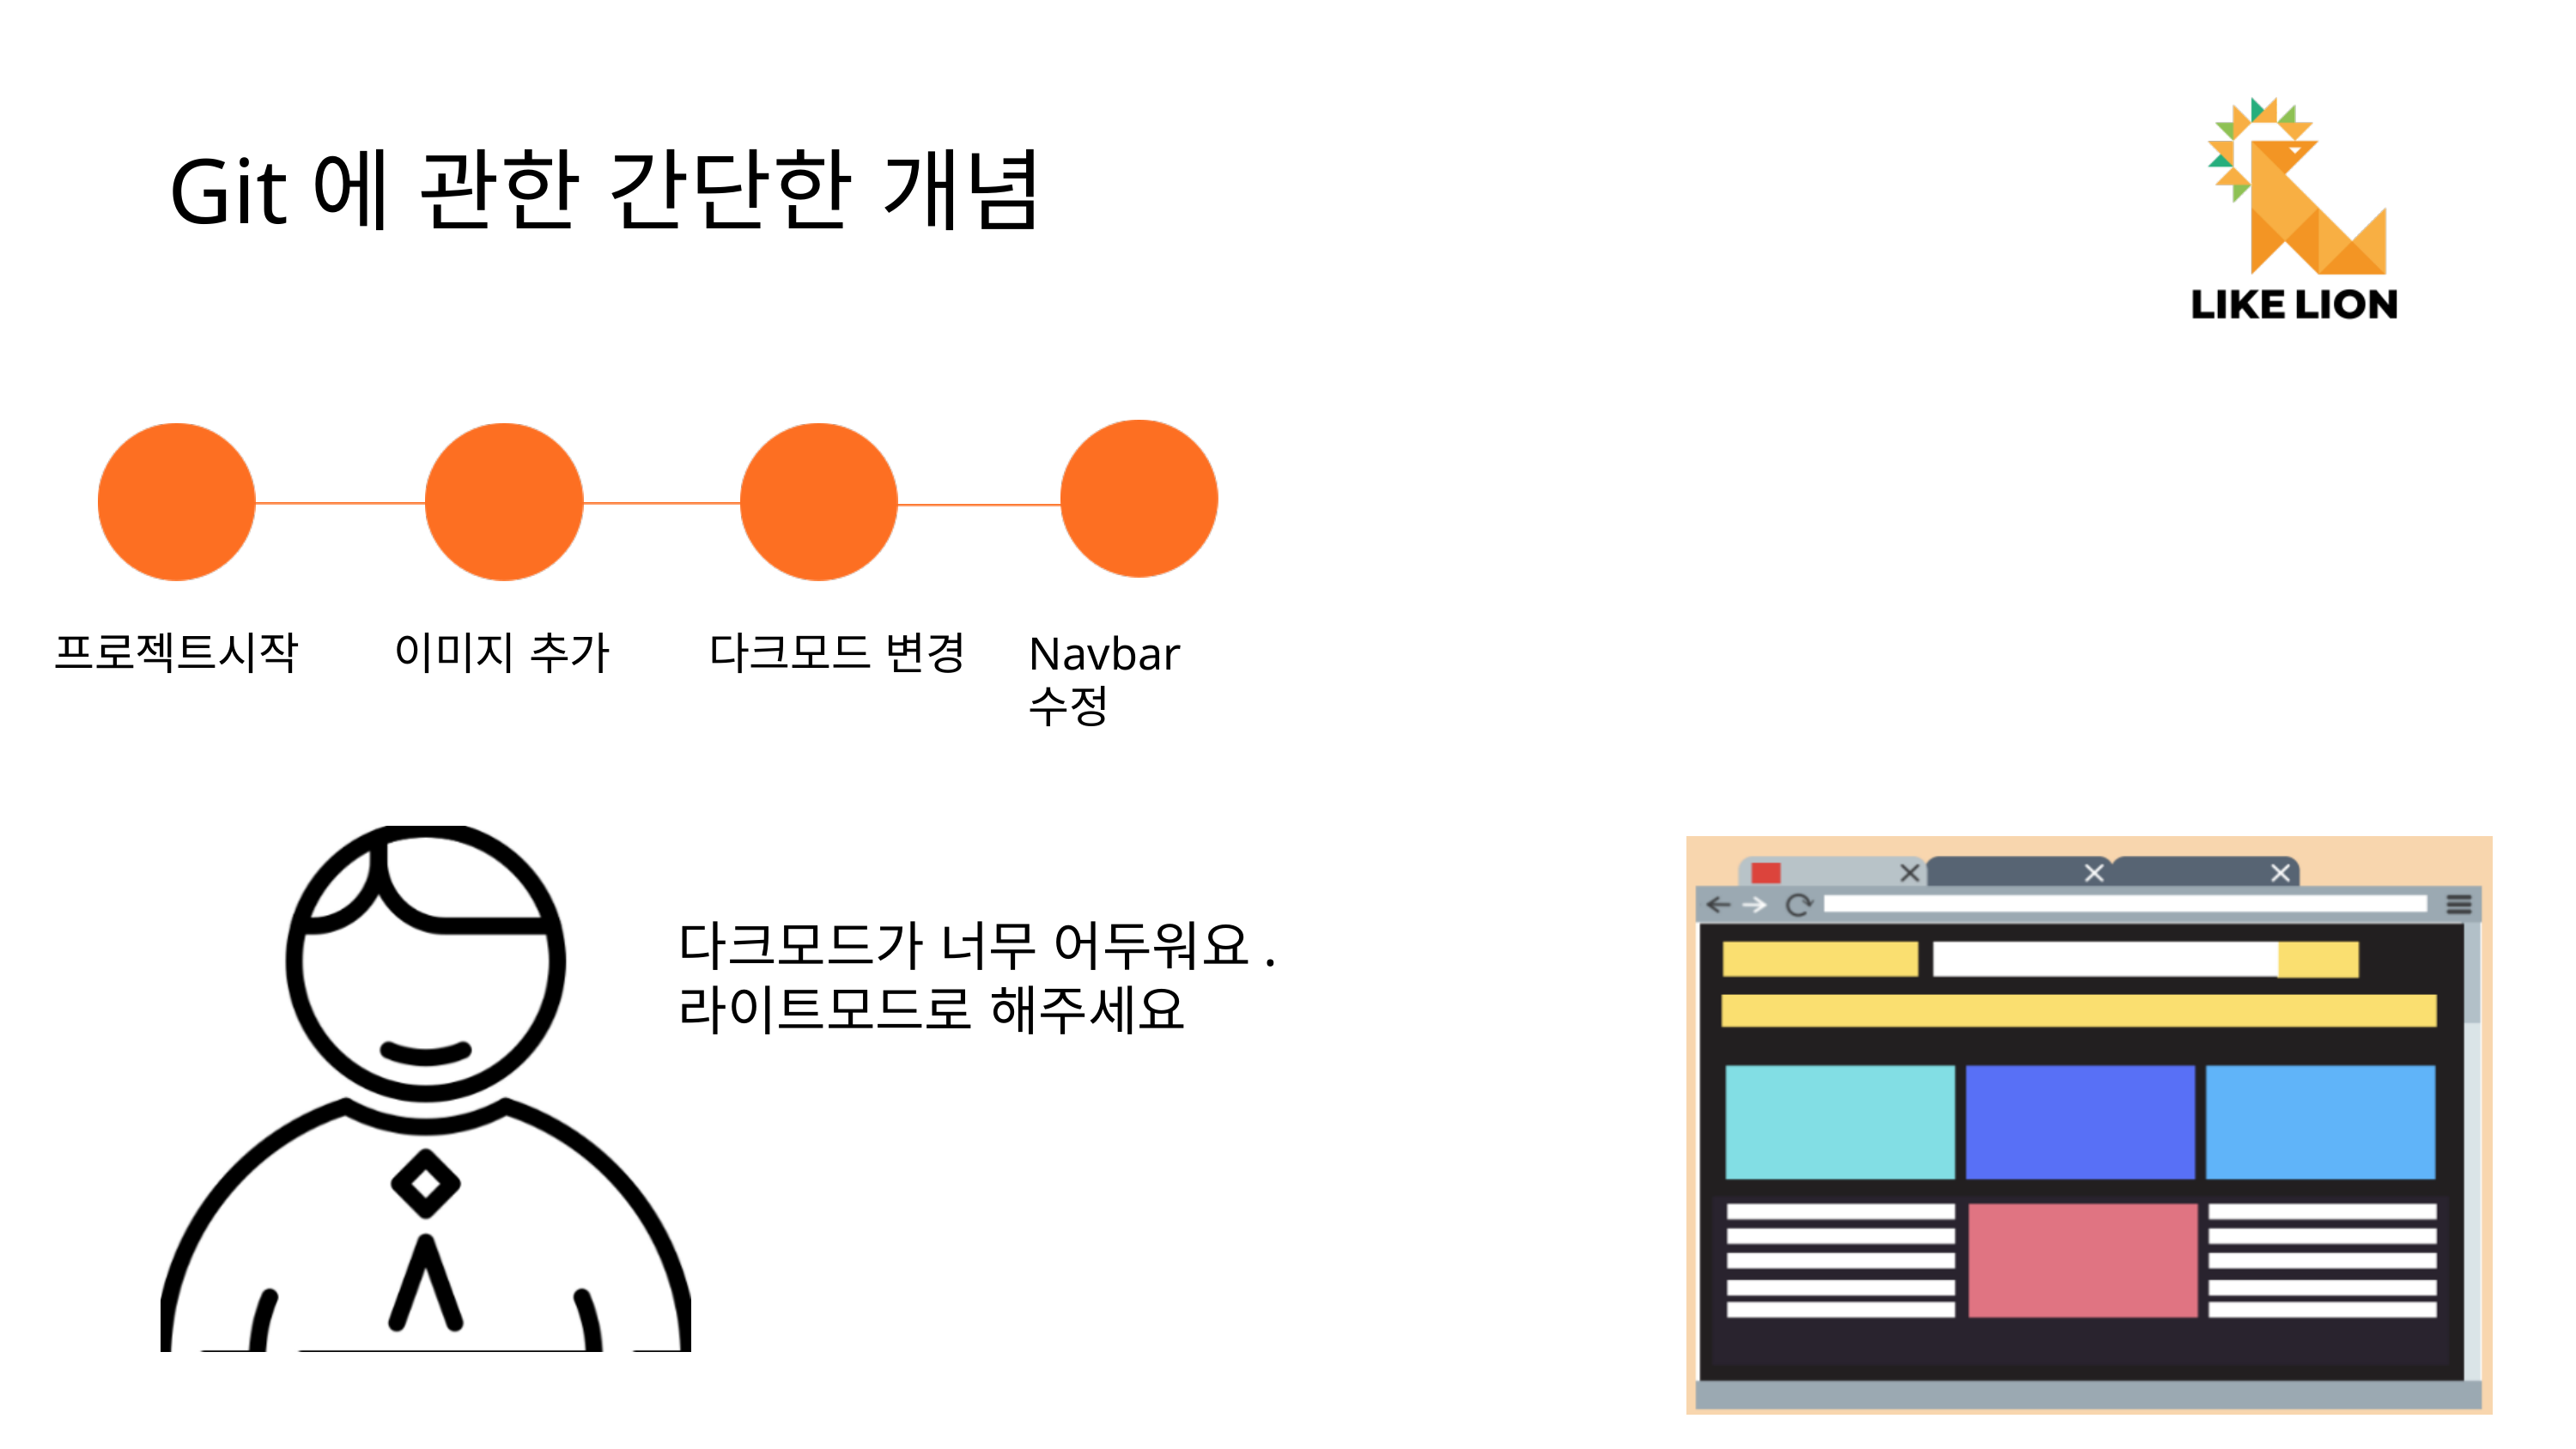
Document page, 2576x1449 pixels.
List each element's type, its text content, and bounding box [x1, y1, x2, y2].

text_box Git에 관한 간단한 개념 [167, 129, 1478, 254]
picture [1686, 836, 2493, 1416]
picture [161, 826, 691, 1353]
text_box 다크모드가 너무 어두워요. 라이트모드로 해주세요 [695, 915, 1268, 1053]
text_box 이미지 추가 [393, 627, 621, 691]
picture [2123, 30, 2471, 378]
text_box 프로젝트시작 [53, 627, 310, 691]
picture [98, 420, 1218, 582]
text_box 다크모드 변경 [708, 627, 977, 691]
text_box Navbar 수정 [1028, 627, 1283, 691]
